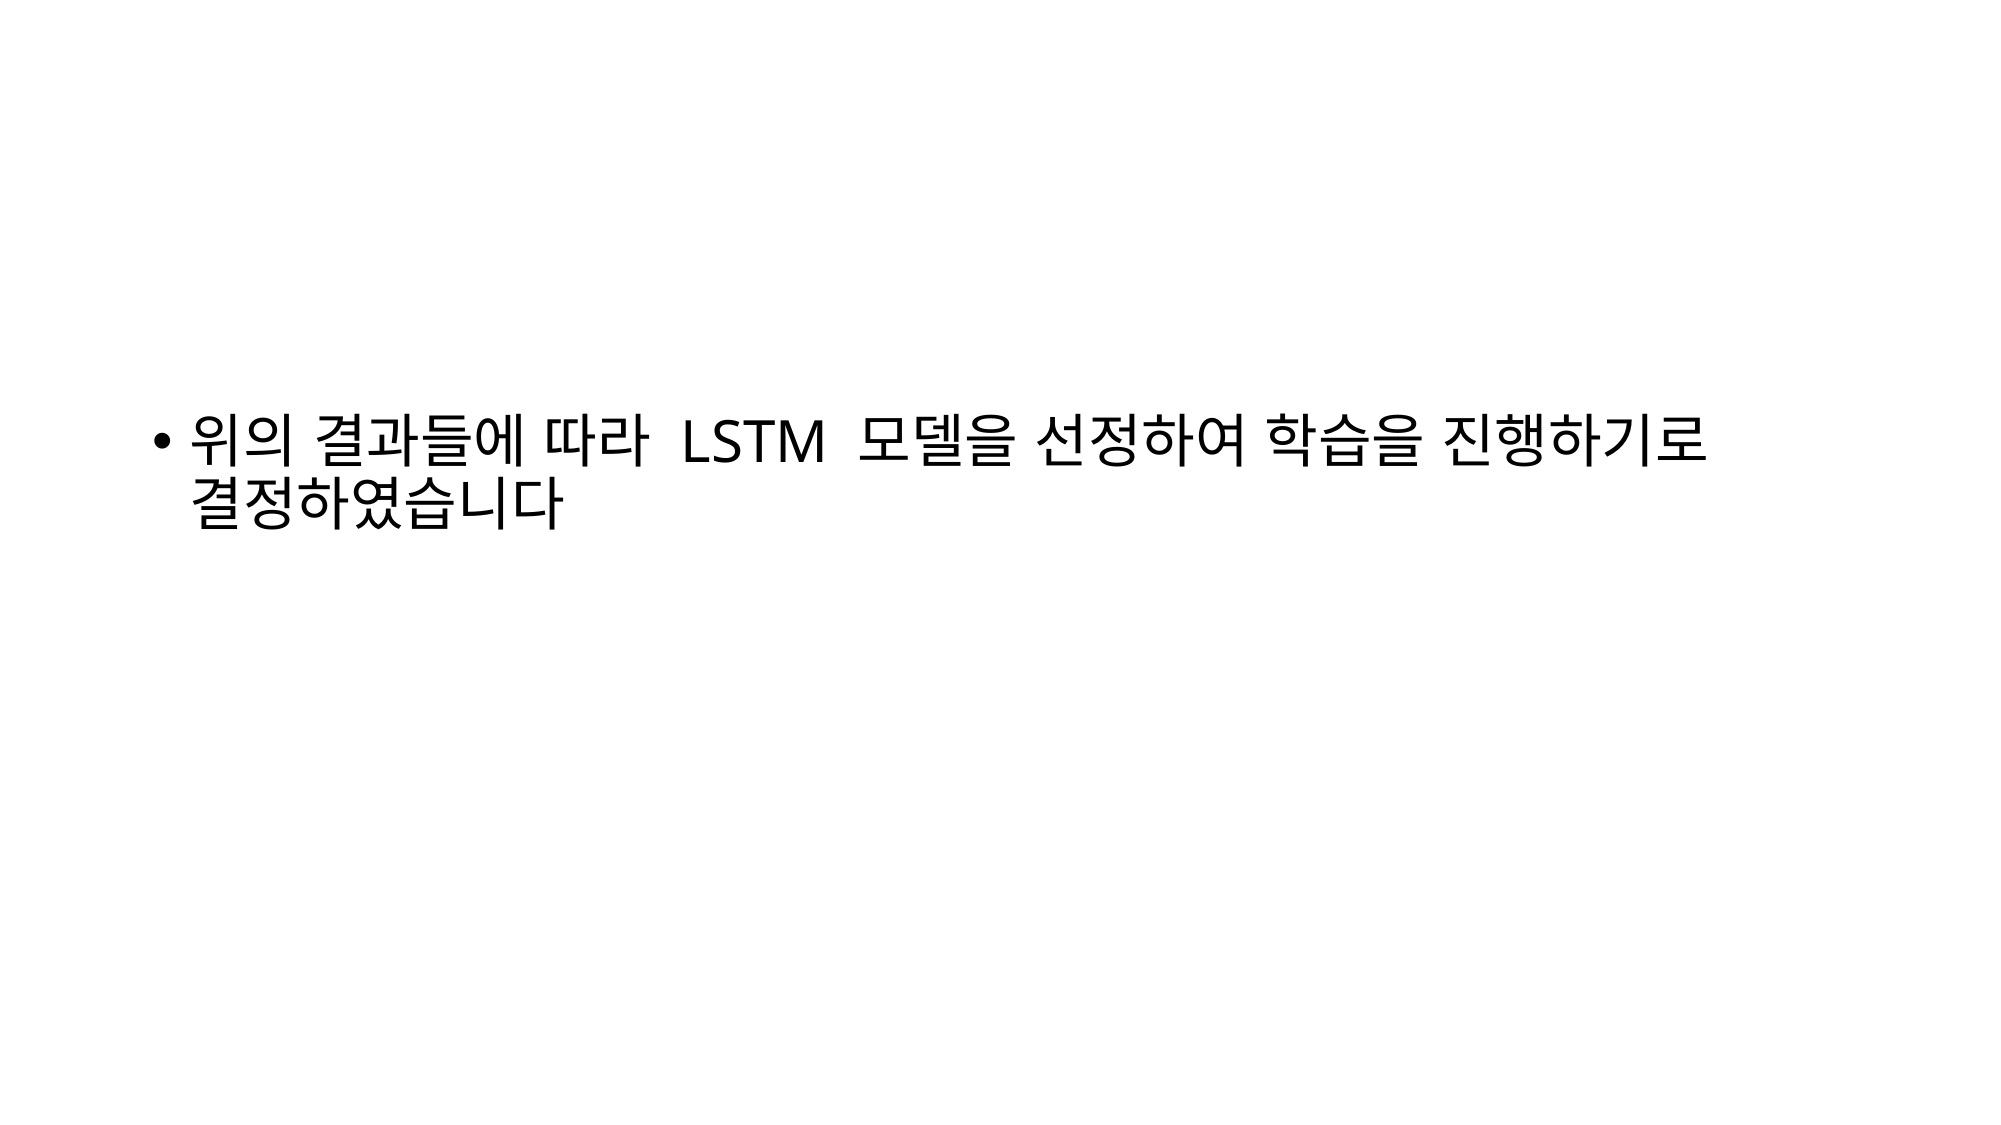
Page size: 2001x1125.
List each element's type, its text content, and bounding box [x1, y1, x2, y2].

list 위의 결과들에 따라 LSTM 모델을 선정하여 학습을 진행하기로 결정하였습니다 [137, 404, 1863, 1014]
